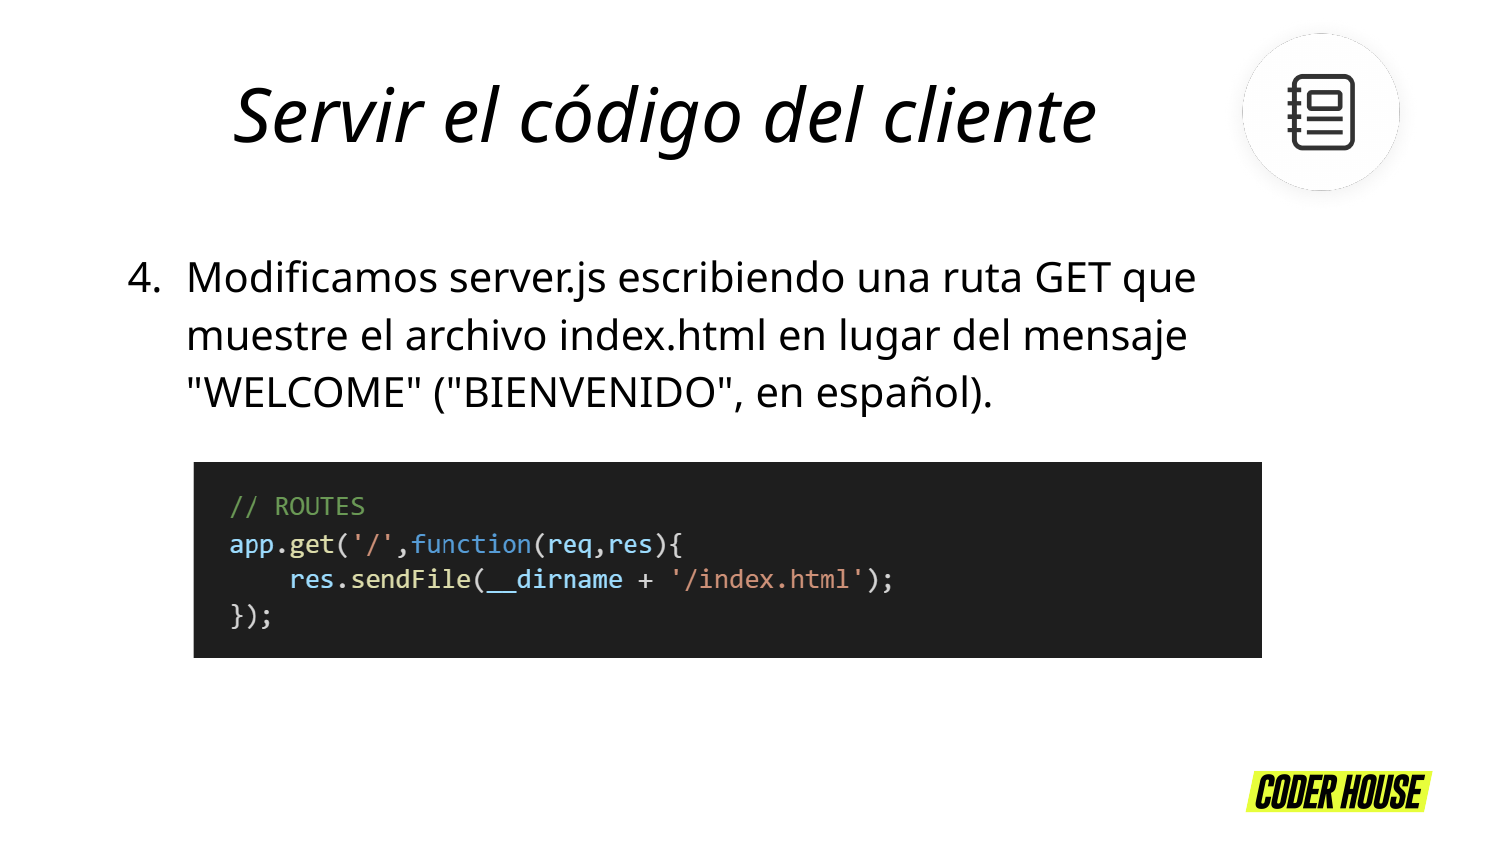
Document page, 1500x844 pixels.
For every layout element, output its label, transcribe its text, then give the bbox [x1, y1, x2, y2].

picture [193, 462, 1262, 658]
picture [1241, 764, 1437, 819]
text_box Modificamos server.js escribiendo una ruta GET que muestre el archivo index.html en lugar del mensaje "WELCOME" ("BIENVENIDO", en español). [95, 228, 1379, 412]
picture [1223, 14, 1419, 210]
text_box Servir el código del cliente [109, 52, 1218, 178]
